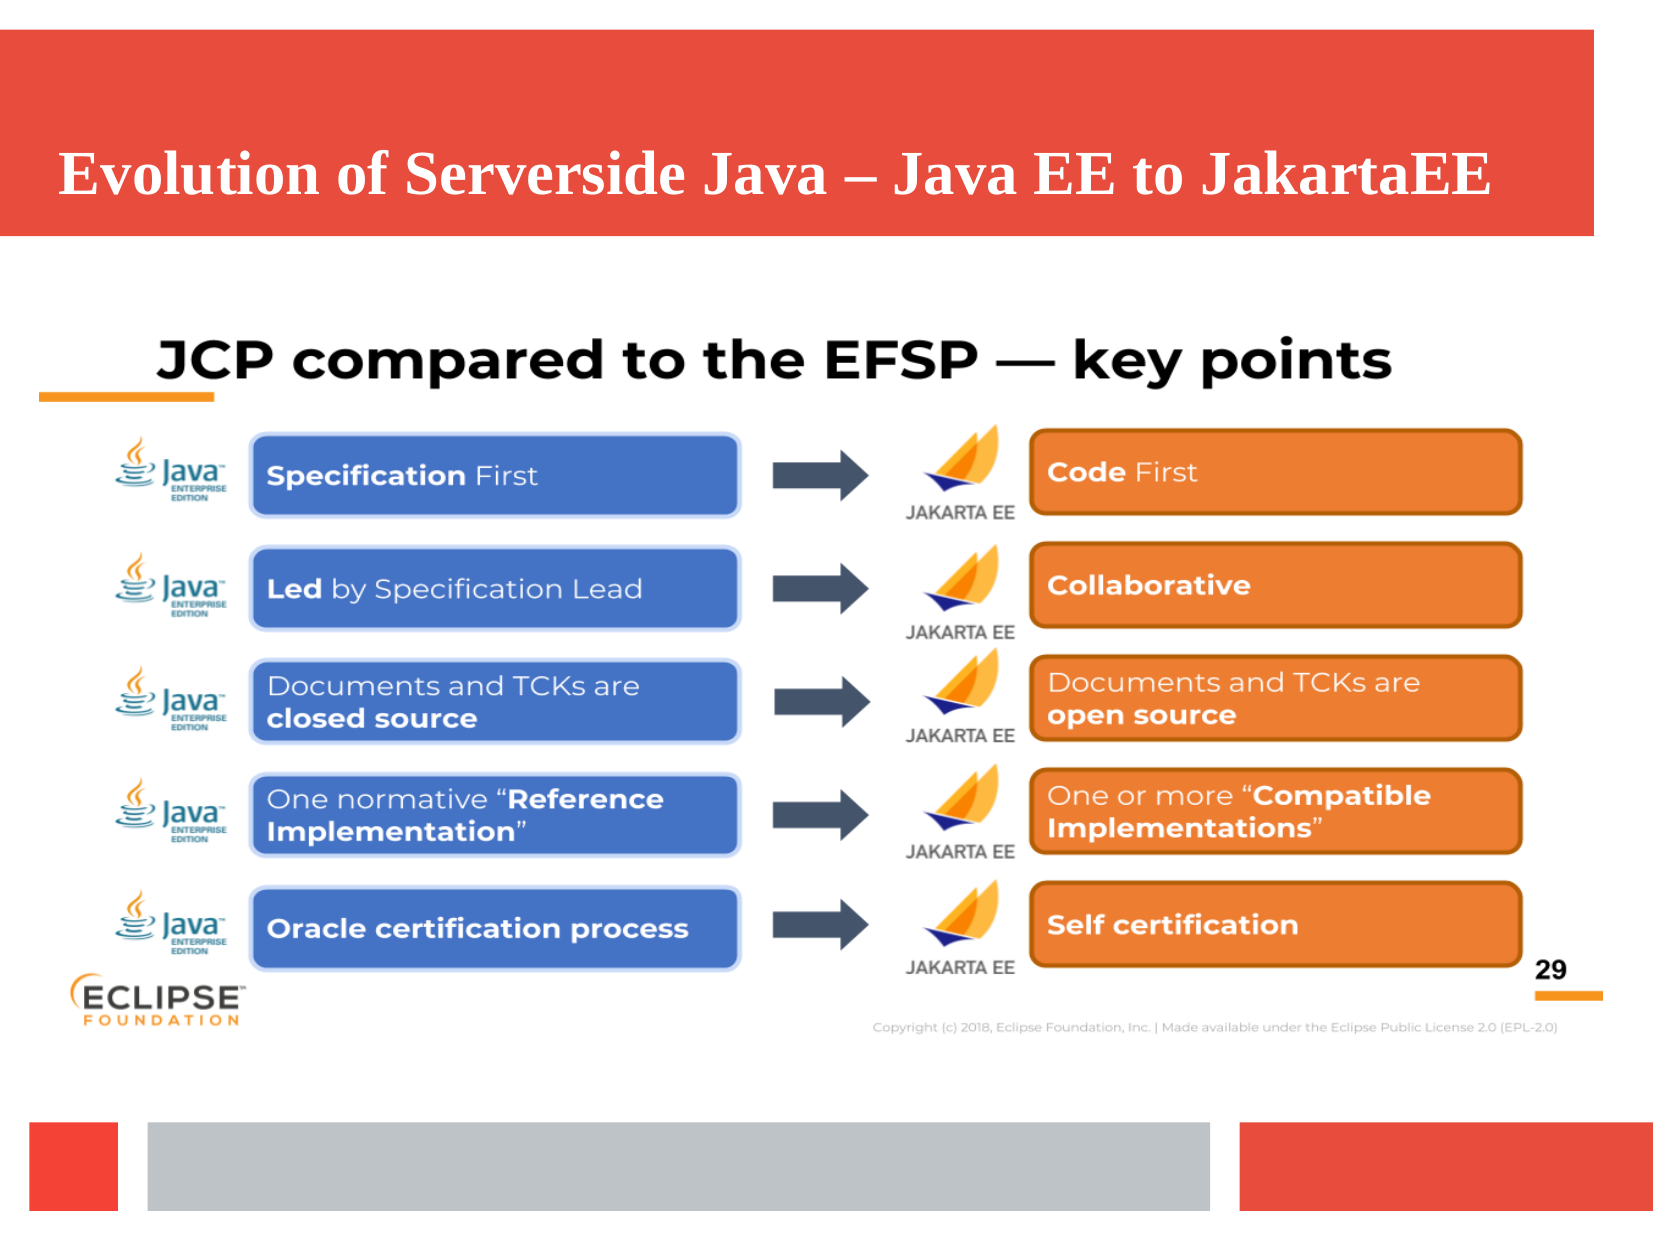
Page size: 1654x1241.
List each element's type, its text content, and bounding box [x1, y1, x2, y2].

picture [38, 252, 1603, 1059]
text_box Evolution of Serverside Java – Java EE to JakartaEE [58, 59, 1594, 207]
